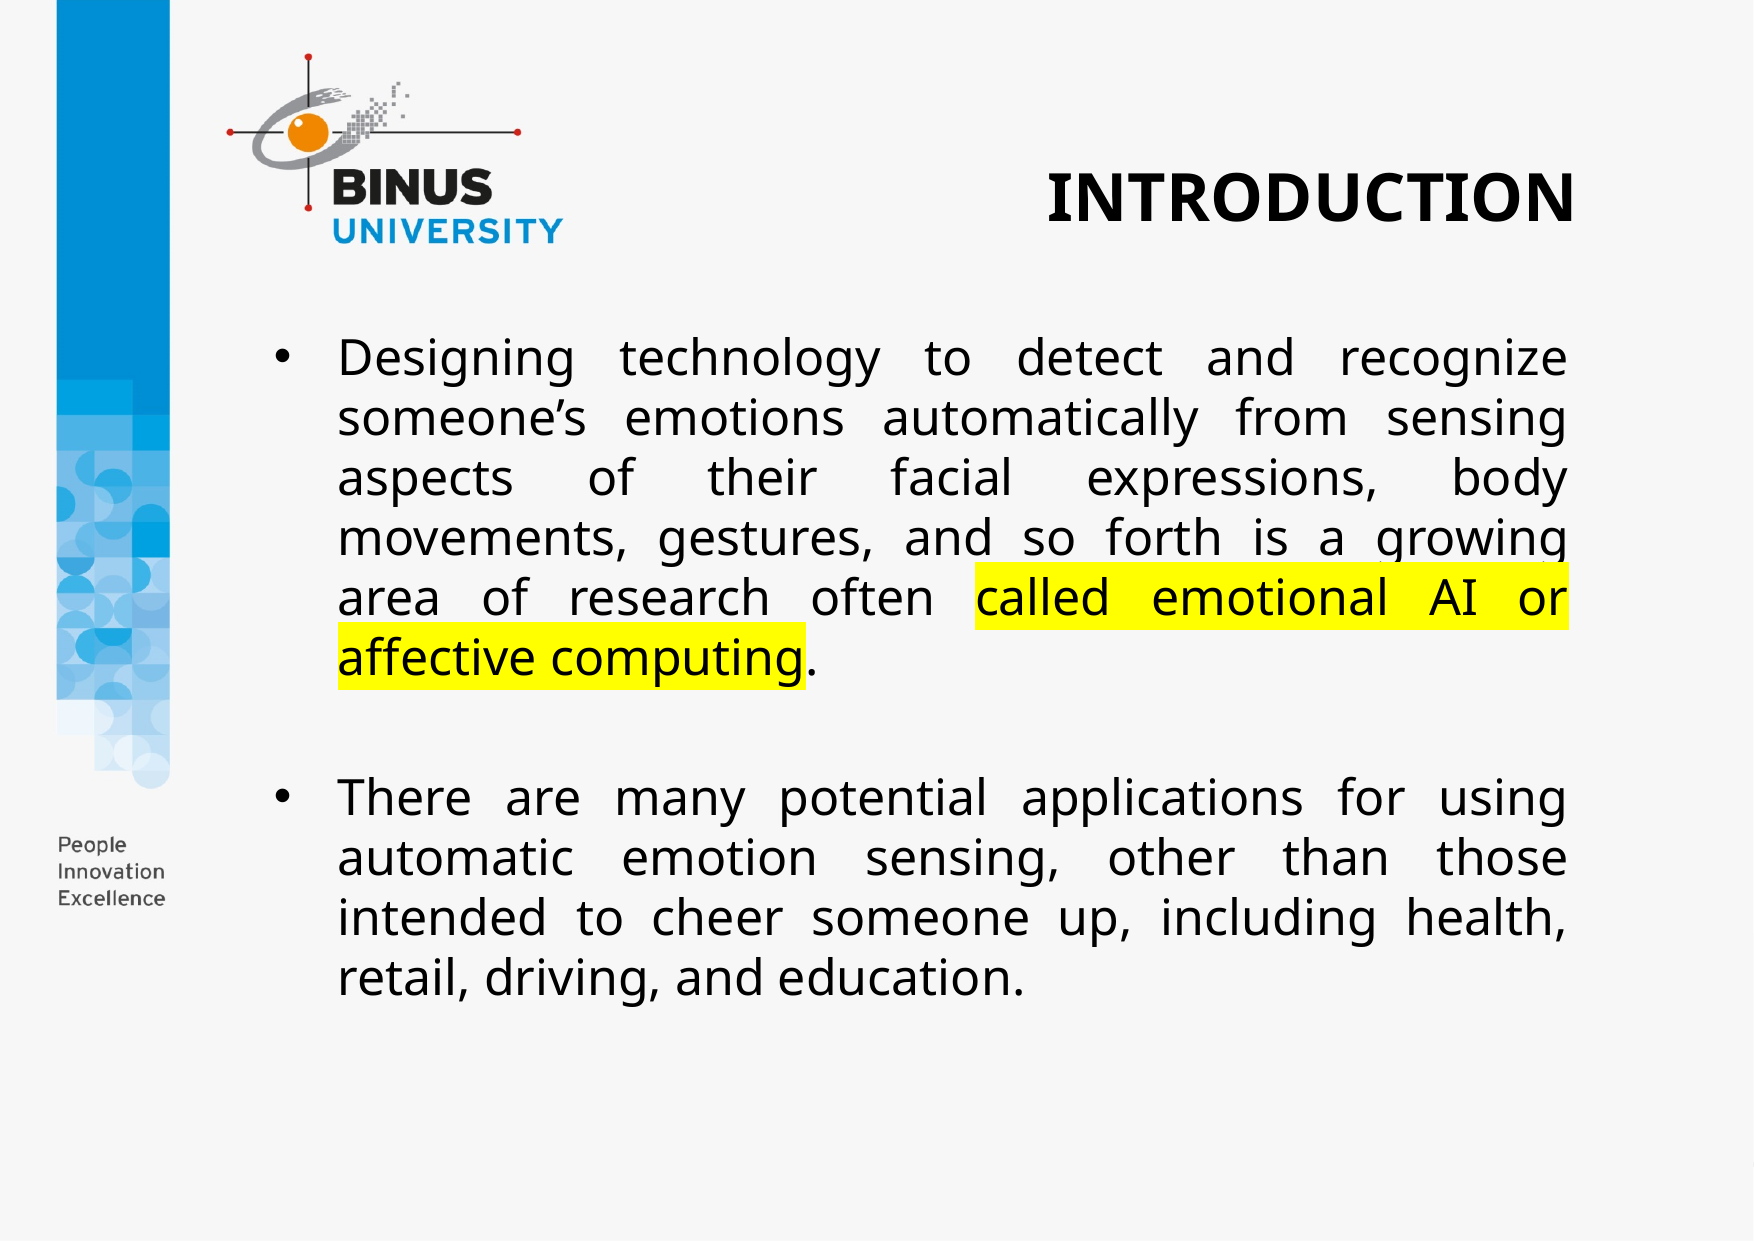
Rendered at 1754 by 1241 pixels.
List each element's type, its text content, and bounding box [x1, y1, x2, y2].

list Designing technology to detect and recognize someone’s emotions automatically from sensing aspects of their facial expressions, body movements, gestures, and so forth is a growing area of research often called emotional AI or affective computing. There are many potential applications for using automatic emotion sensing, other than those intended to cheer someone up, including health, retail, driving, and education. [256, 316, 1587, 1088]
picture [0, 0, 1754, 933]
text_box INTRODUCTION [1032, 147, 1594, 243]
